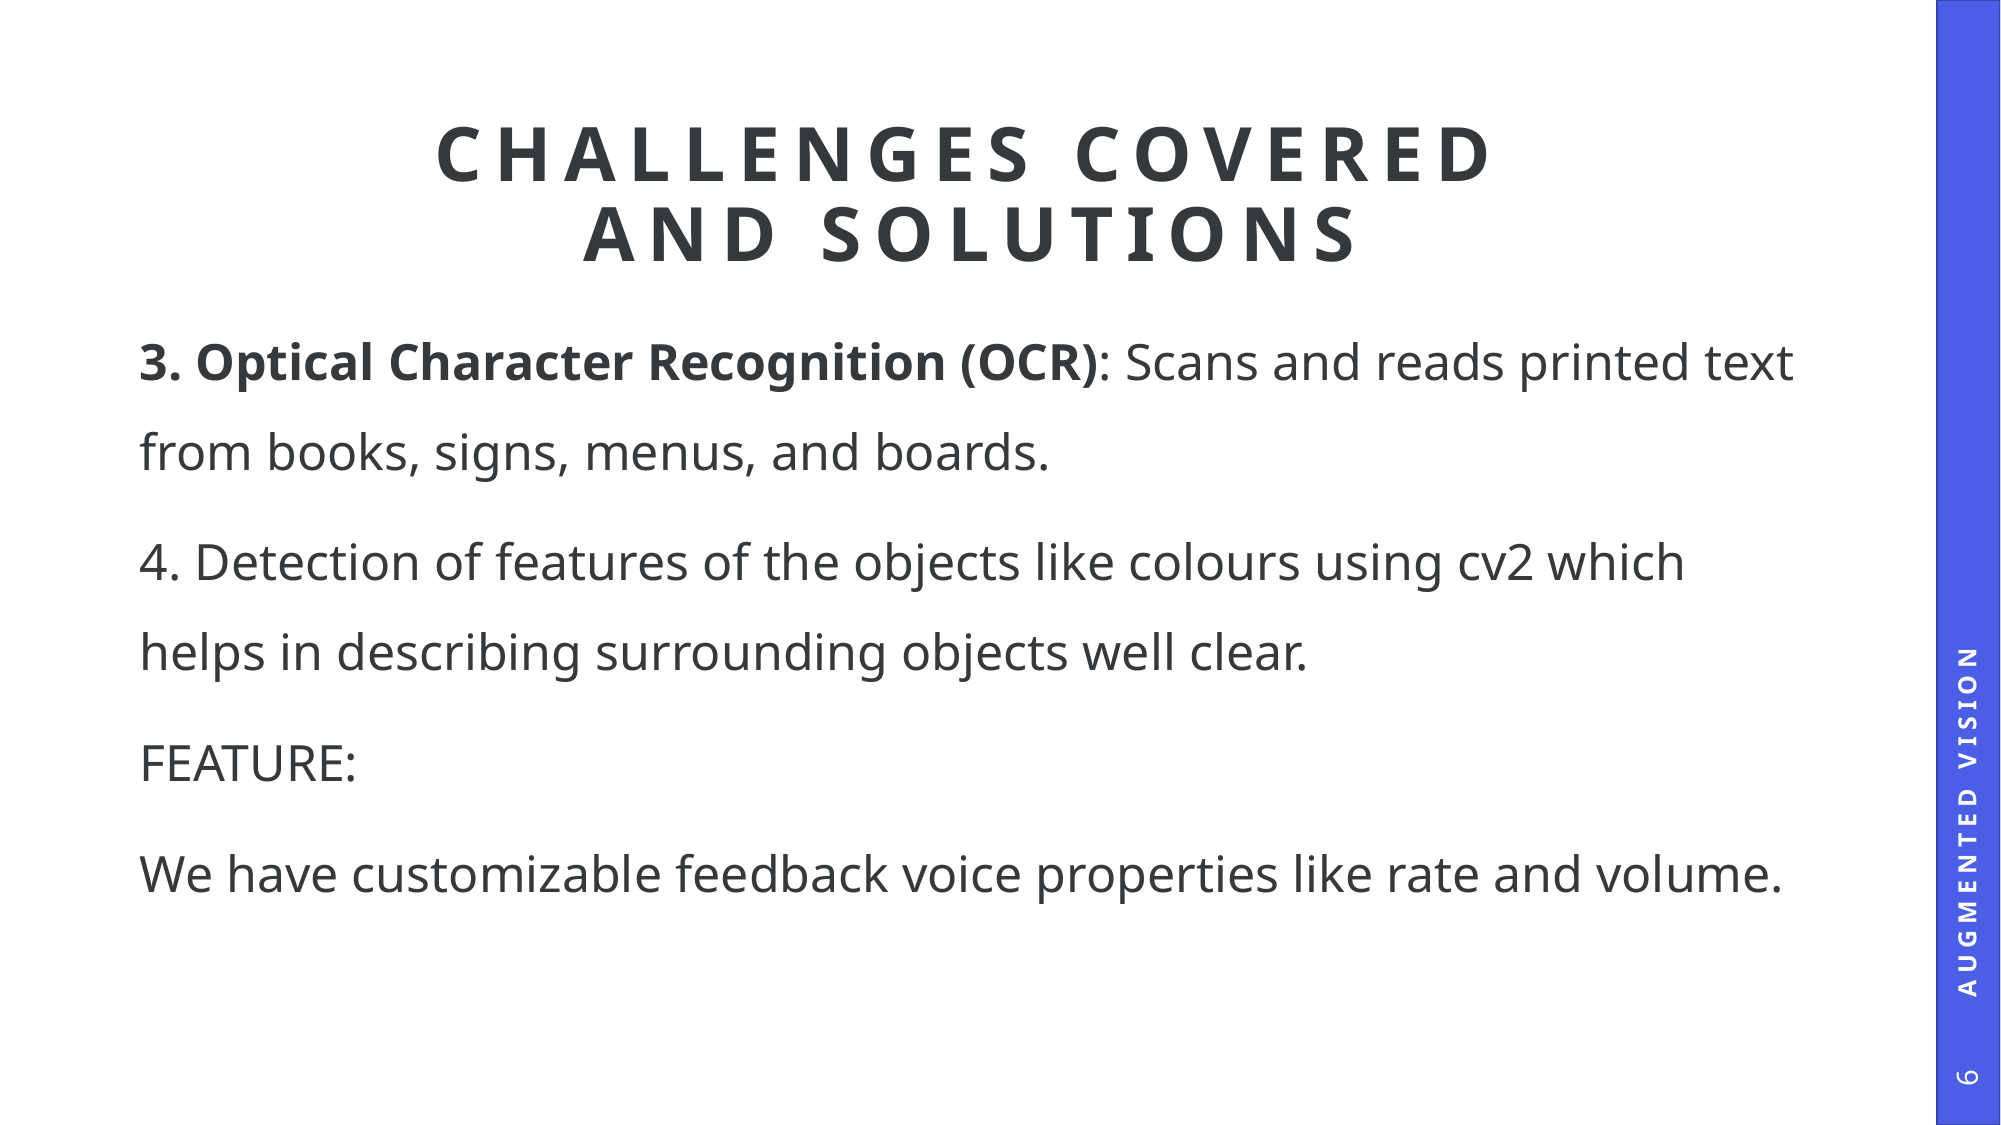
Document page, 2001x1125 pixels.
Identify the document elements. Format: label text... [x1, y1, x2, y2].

title Challenges covered and solutions [139, 143, 1800, 251]
slide_number 6 [1937, 1032, 2000, 1125]
list 3. Optical Character Recognition (OCR): Scans and reads printed text from books, signs, menus, and boards. 4. Detection of features of the objects like colours using cv2 which helps in describing surrounding objects well clear. FEATURE: We have customizable feedback voice properties like rate and volume. [139, 299, 1801, 1014]
footer Augmented vision [1937, 0, 2000, 1032]
